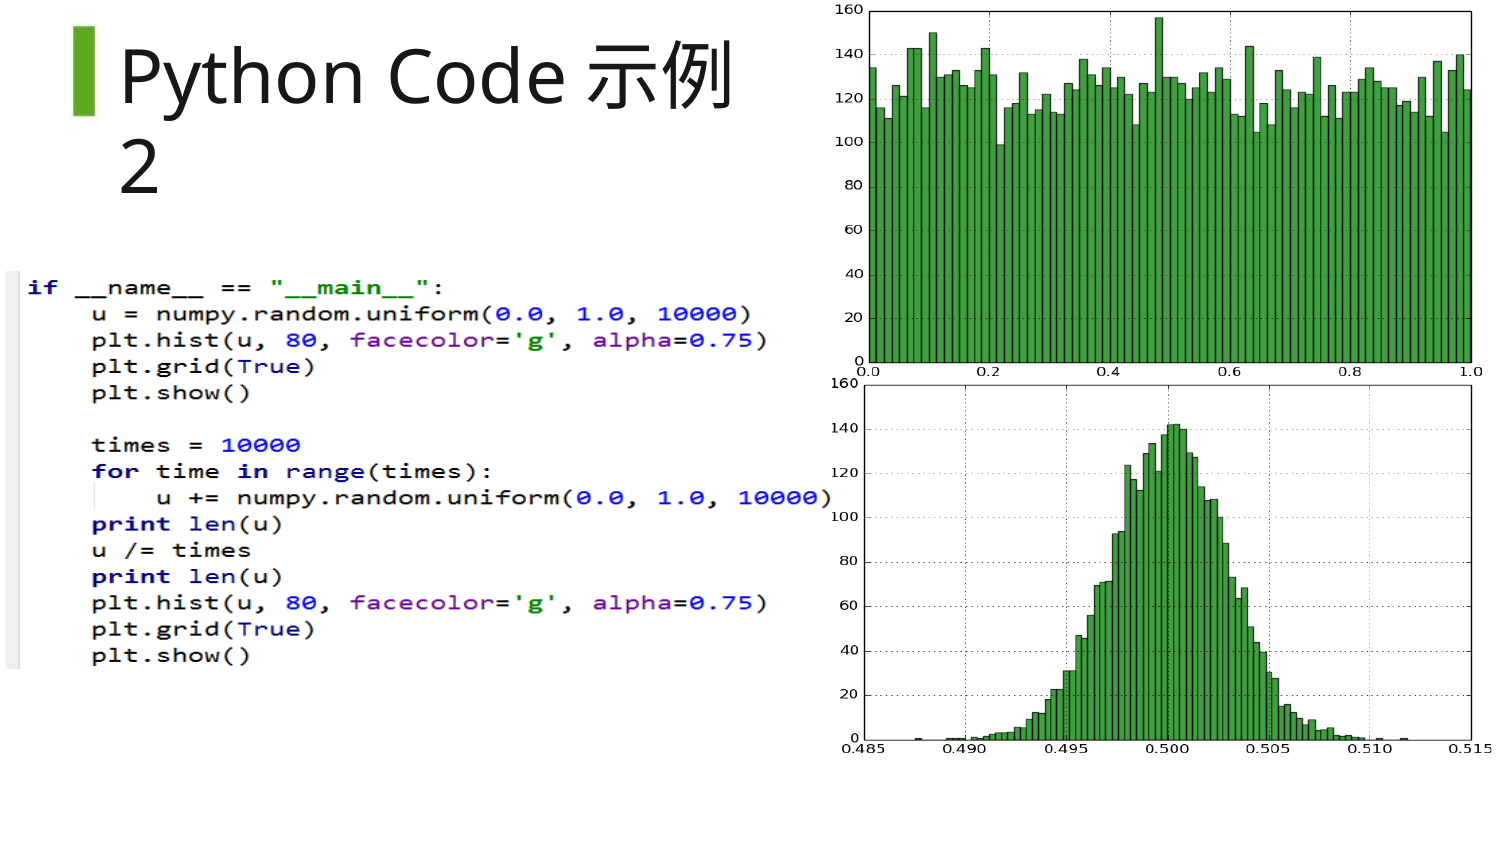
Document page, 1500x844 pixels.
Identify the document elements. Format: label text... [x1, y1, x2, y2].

text_box [830, 378, 1492, 753]
text_box [832, 2, 1483, 378]
picture [64, 14, 104, 129]
text_box [5, 271, 833, 669]
title Python Code示例2 [116, 26, 779, 209]
